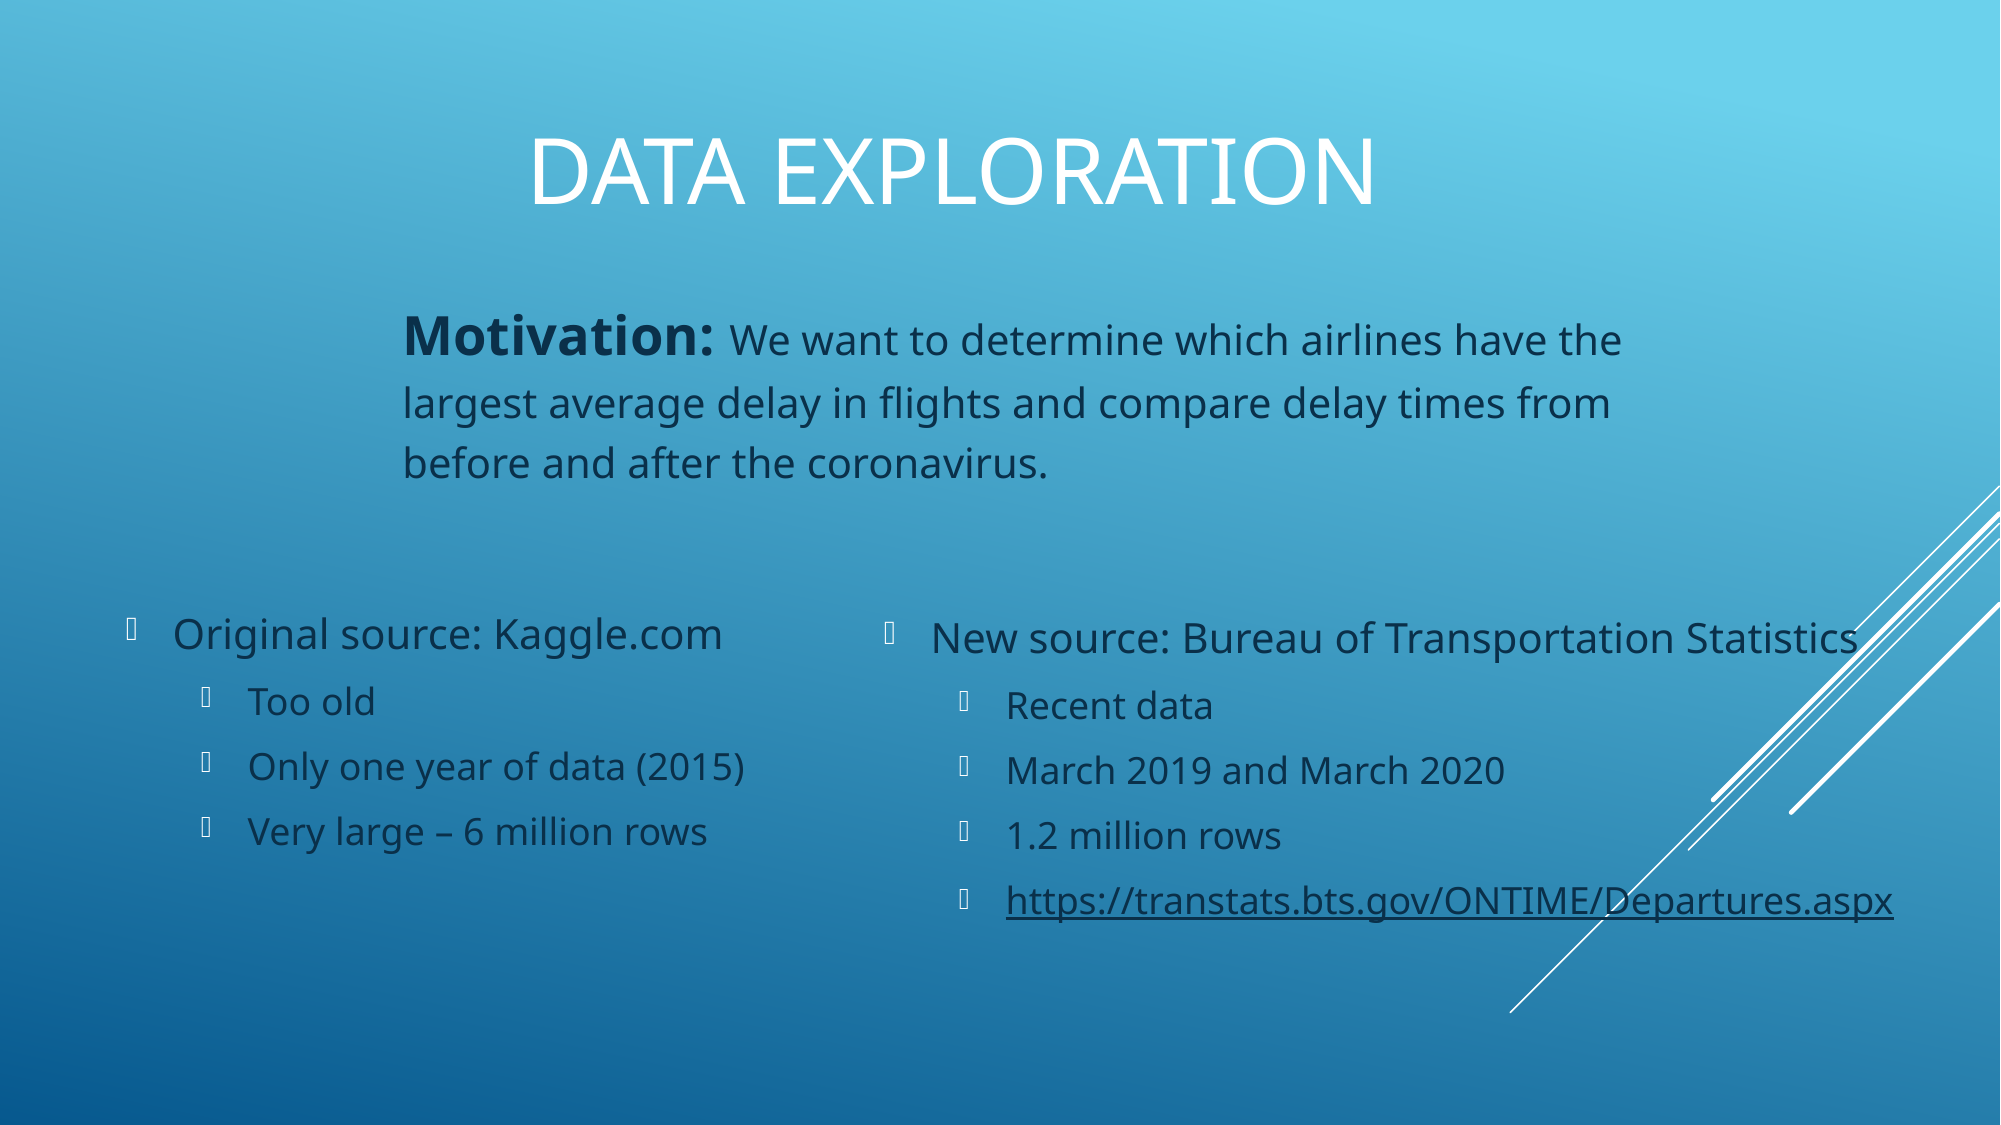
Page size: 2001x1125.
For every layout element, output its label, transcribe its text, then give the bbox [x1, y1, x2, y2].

list New source: Bureau of Transportation Statistics Recent data March 2019 and March 2020 1.2 million rows https://transtats.bts.gov/ONTIME/Departures.aspx [868, 534, 1937, 1010]
text_box Motivation: We want to determine which airlines have the largest average delay in flights and compare delay times from before and after the coronavirus. [387, 195, 1678, 512]
title Data exploration [321, 43, 1586, 292]
text_box Original source: Kaggle.com Too old Only one year of data (2015) Very large – 6 million rows [110, 519, 1179, 947]
